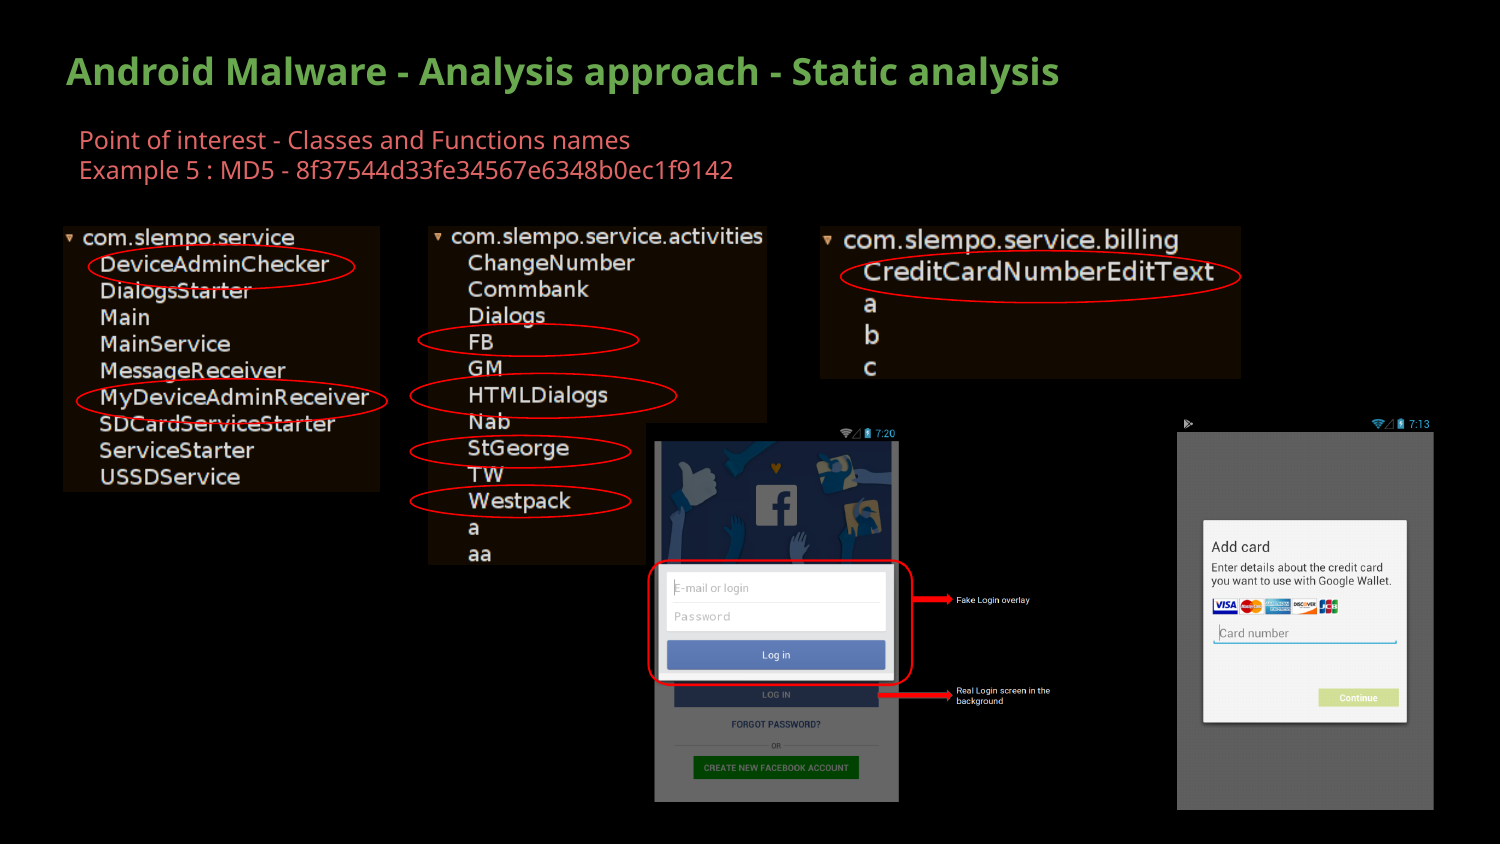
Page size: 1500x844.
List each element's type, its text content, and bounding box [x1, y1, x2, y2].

text_box Android Malware - Analysis approach - Static analysis [51, 33, 1346, 117]
text_box [410, 386, 423, 406]
picture [820, 226, 1241, 379]
picture [1177, 416, 1434, 810]
text_box [418, 335, 423, 345]
picture [63, 226, 380, 493]
text_box [410, 444, 423, 460]
text_box [384, 396, 388, 406]
text_box [410, 493, 423, 509]
text_box Point of interest - Classes and Functions names Example 5 : MD5 - 8f37544d33fe34567e6348b0ec1f9142 [63, 109, 1075, 602]
picture [428, 226, 1053, 804]
